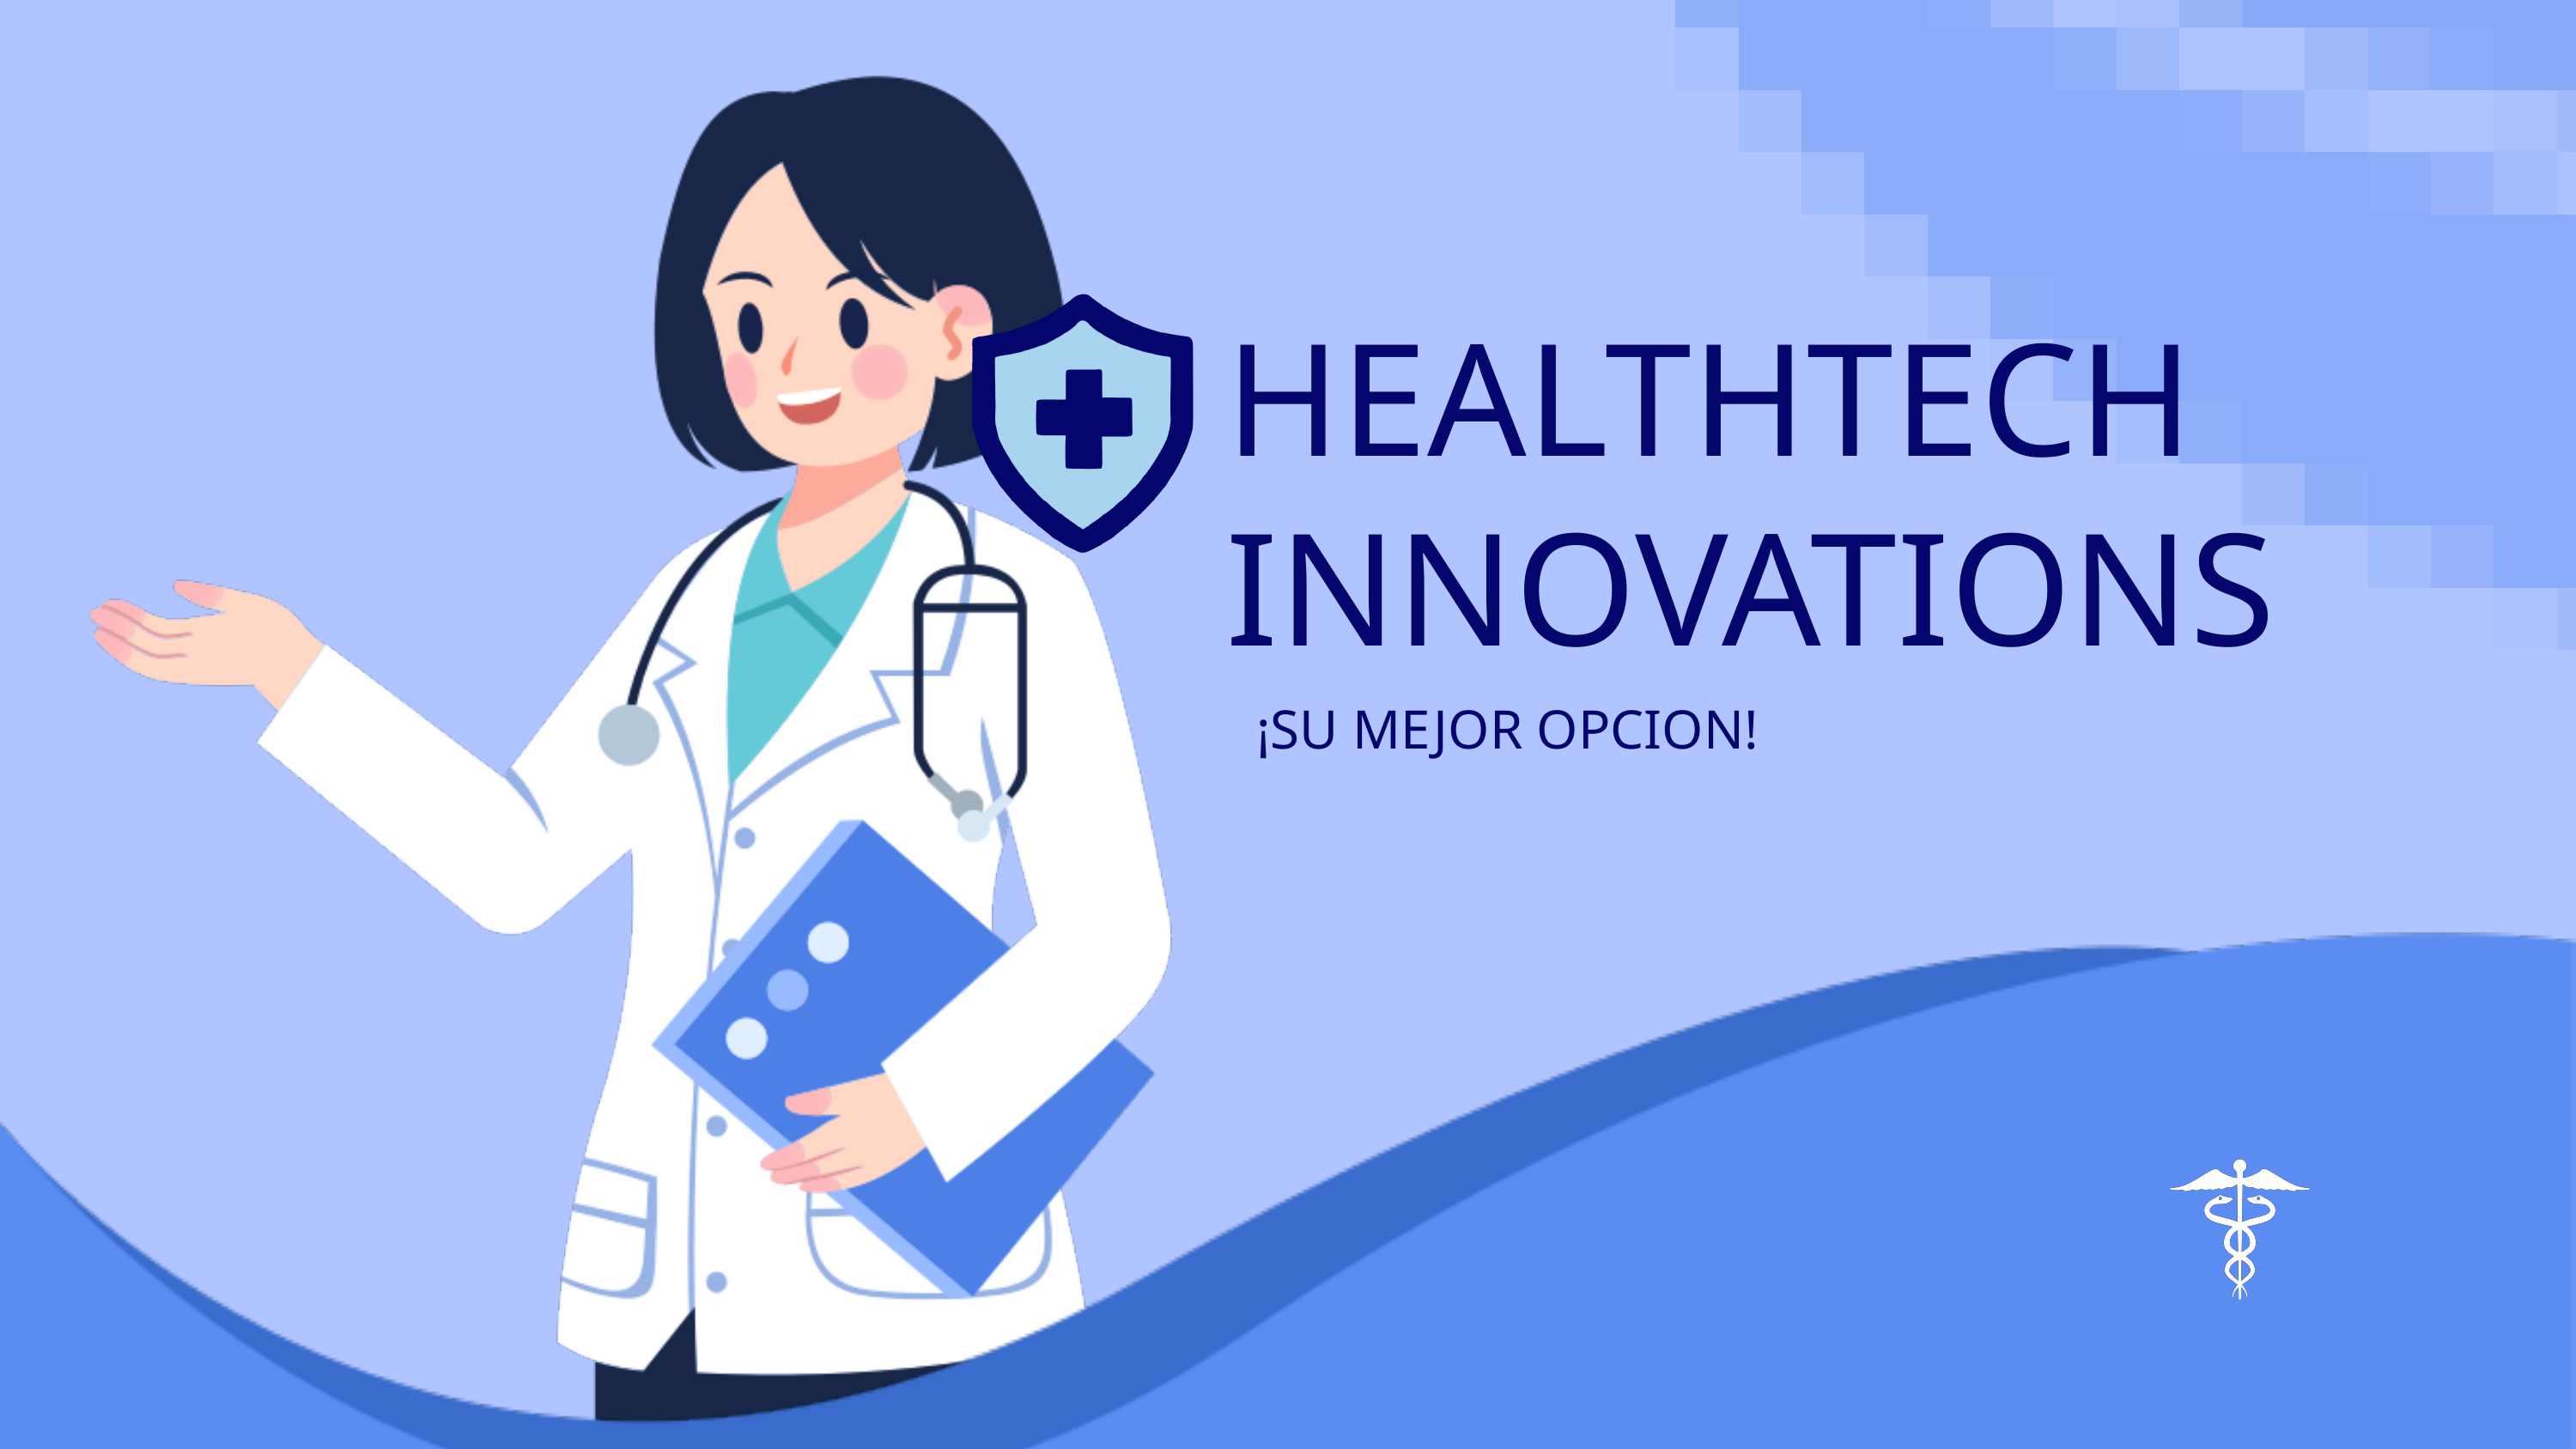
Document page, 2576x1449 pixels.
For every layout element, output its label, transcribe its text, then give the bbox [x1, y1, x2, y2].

text_box [2169, 1156, 2311, 1300]
text_box [972, 294, 1194, 553]
text_box [1487, 0, 2576, 775]
text_box ¡SU MEJOR OPCION! [1256, 684, 1900, 760]
text_box [88, 75, 1177, 846]
text_box HEALTHTECH INNOVATIONS [1225, 297, 2432, 677]
text_box [0, 846, 2576, 1449]
